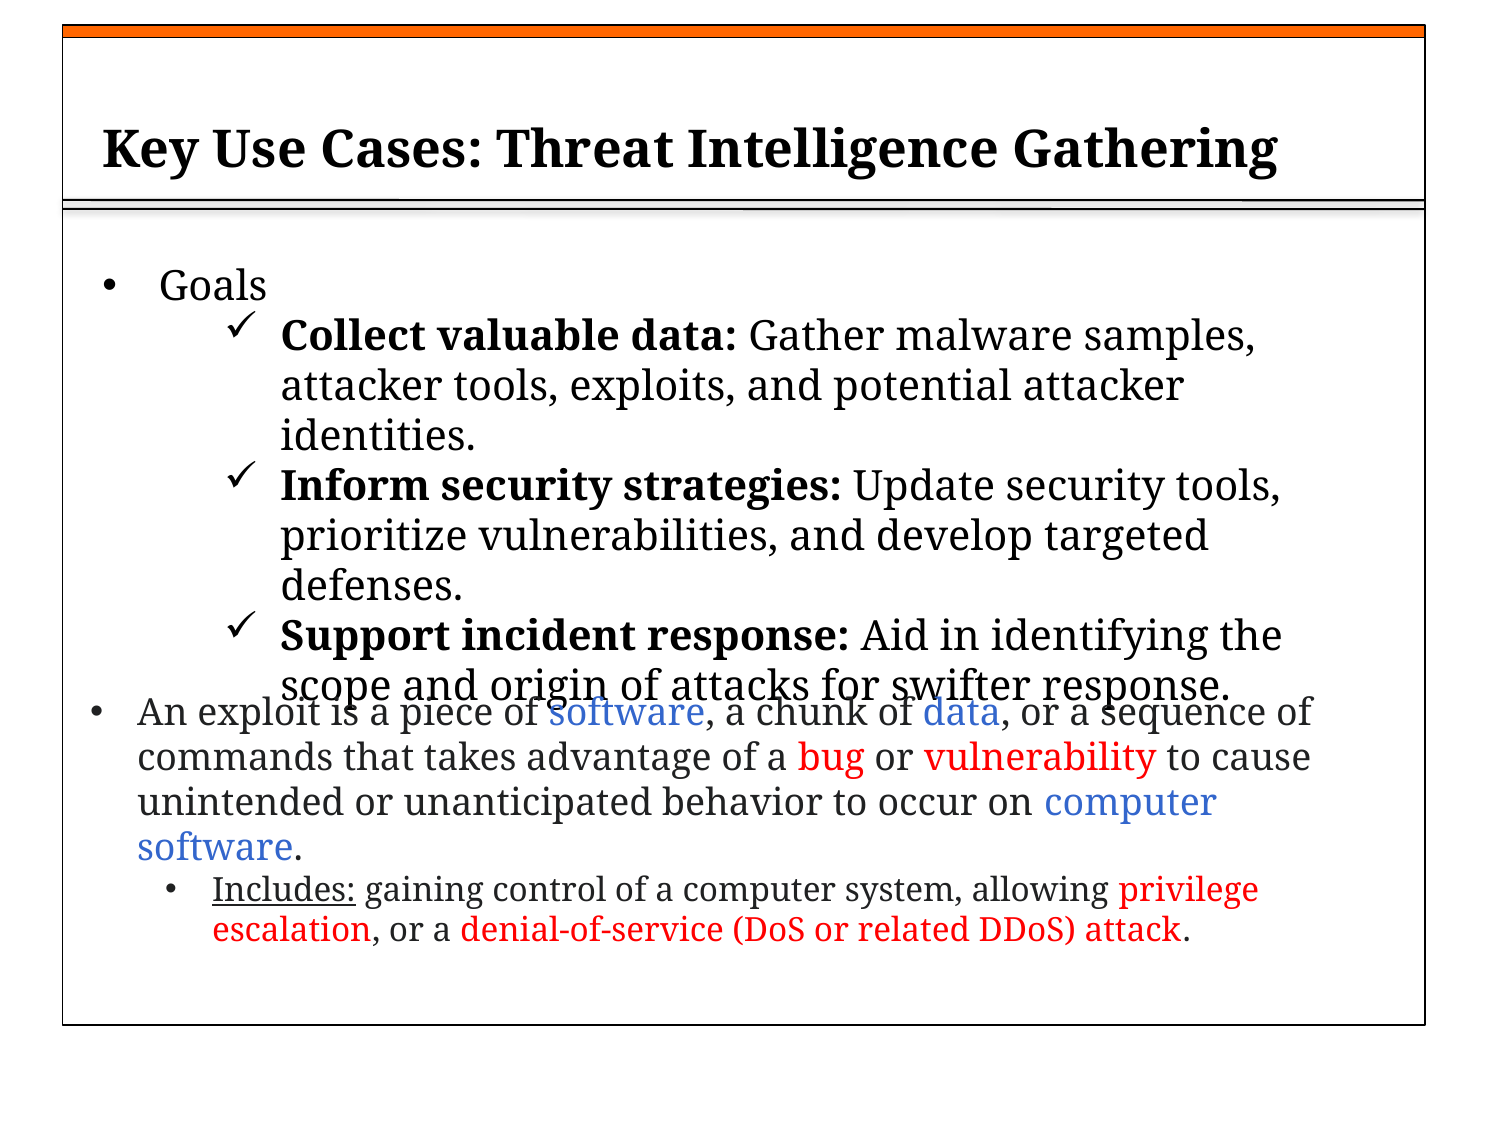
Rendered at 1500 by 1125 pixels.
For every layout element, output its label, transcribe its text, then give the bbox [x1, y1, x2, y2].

text_box [62, 38, 1425, 198]
text_box An exploit is a piece of software, a chunk of data, or a sequence of commands that takes advantage of a bug or vulnerability to cause unintended or unanticipated behavior to occur on computer software. Includes: gaining control of a computer system, allowing privilege escalation, or a denial-of-service (DoS or related DDoS) attack. [75, 680, 1413, 956]
title Key Use Cases: Threat Intelligence Gathering [87, 64, 1450, 229]
text_box Goals Collect valuable data: Gather malware samples, attacker tools, exploits, and potential attacker identities. Inform security strategies: Update security tools, prioritize vulnerabilities, and develop targeted defenses. Support incident response: Aid in identifying the scope and origin of attacks for swifter response. [87, 251, 1400, 680]
text_box [62, 218, 1425, 1025]
text_box [62, 24, 1425, 38]
